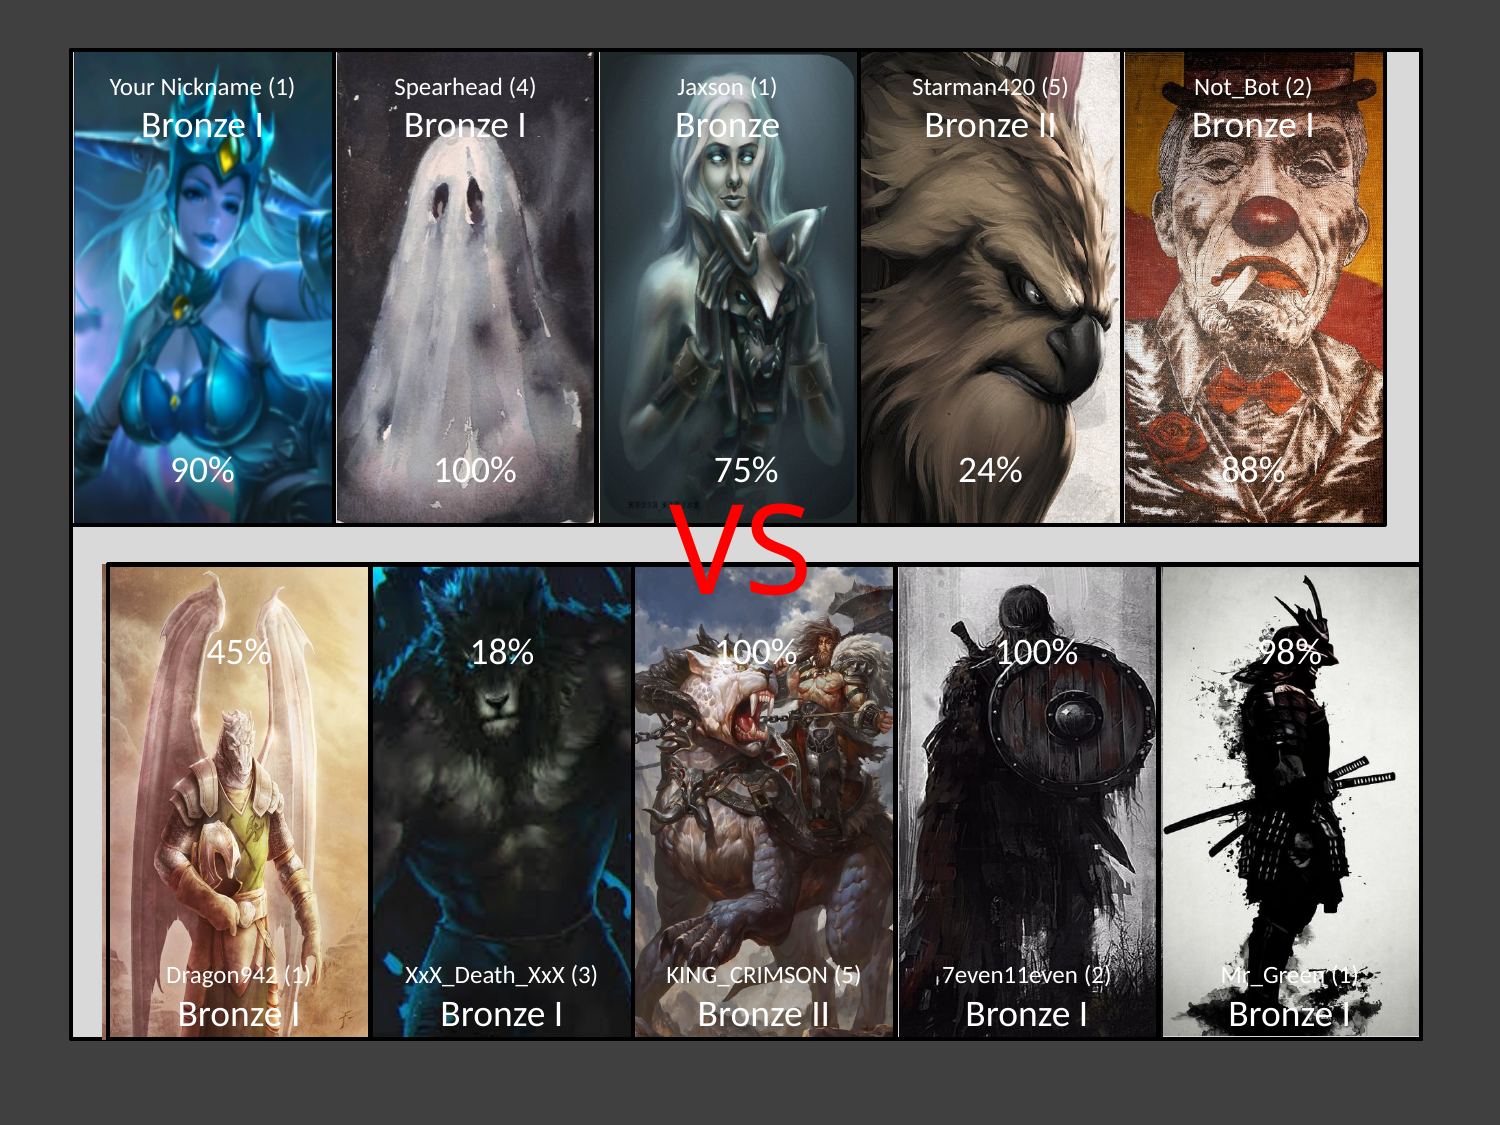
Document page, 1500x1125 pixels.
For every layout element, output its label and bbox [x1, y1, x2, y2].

picture [337, 49, 596, 526]
picture [600, 49, 1122, 526]
picture [74, 49, 334, 526]
picture [1125, 49, 1385, 526]
picture [102, 564, 370, 1040]
picture [899, 564, 1420, 1040]
text_box [0, 0, 1500, 1125]
picture [371, 564, 896, 1040]
